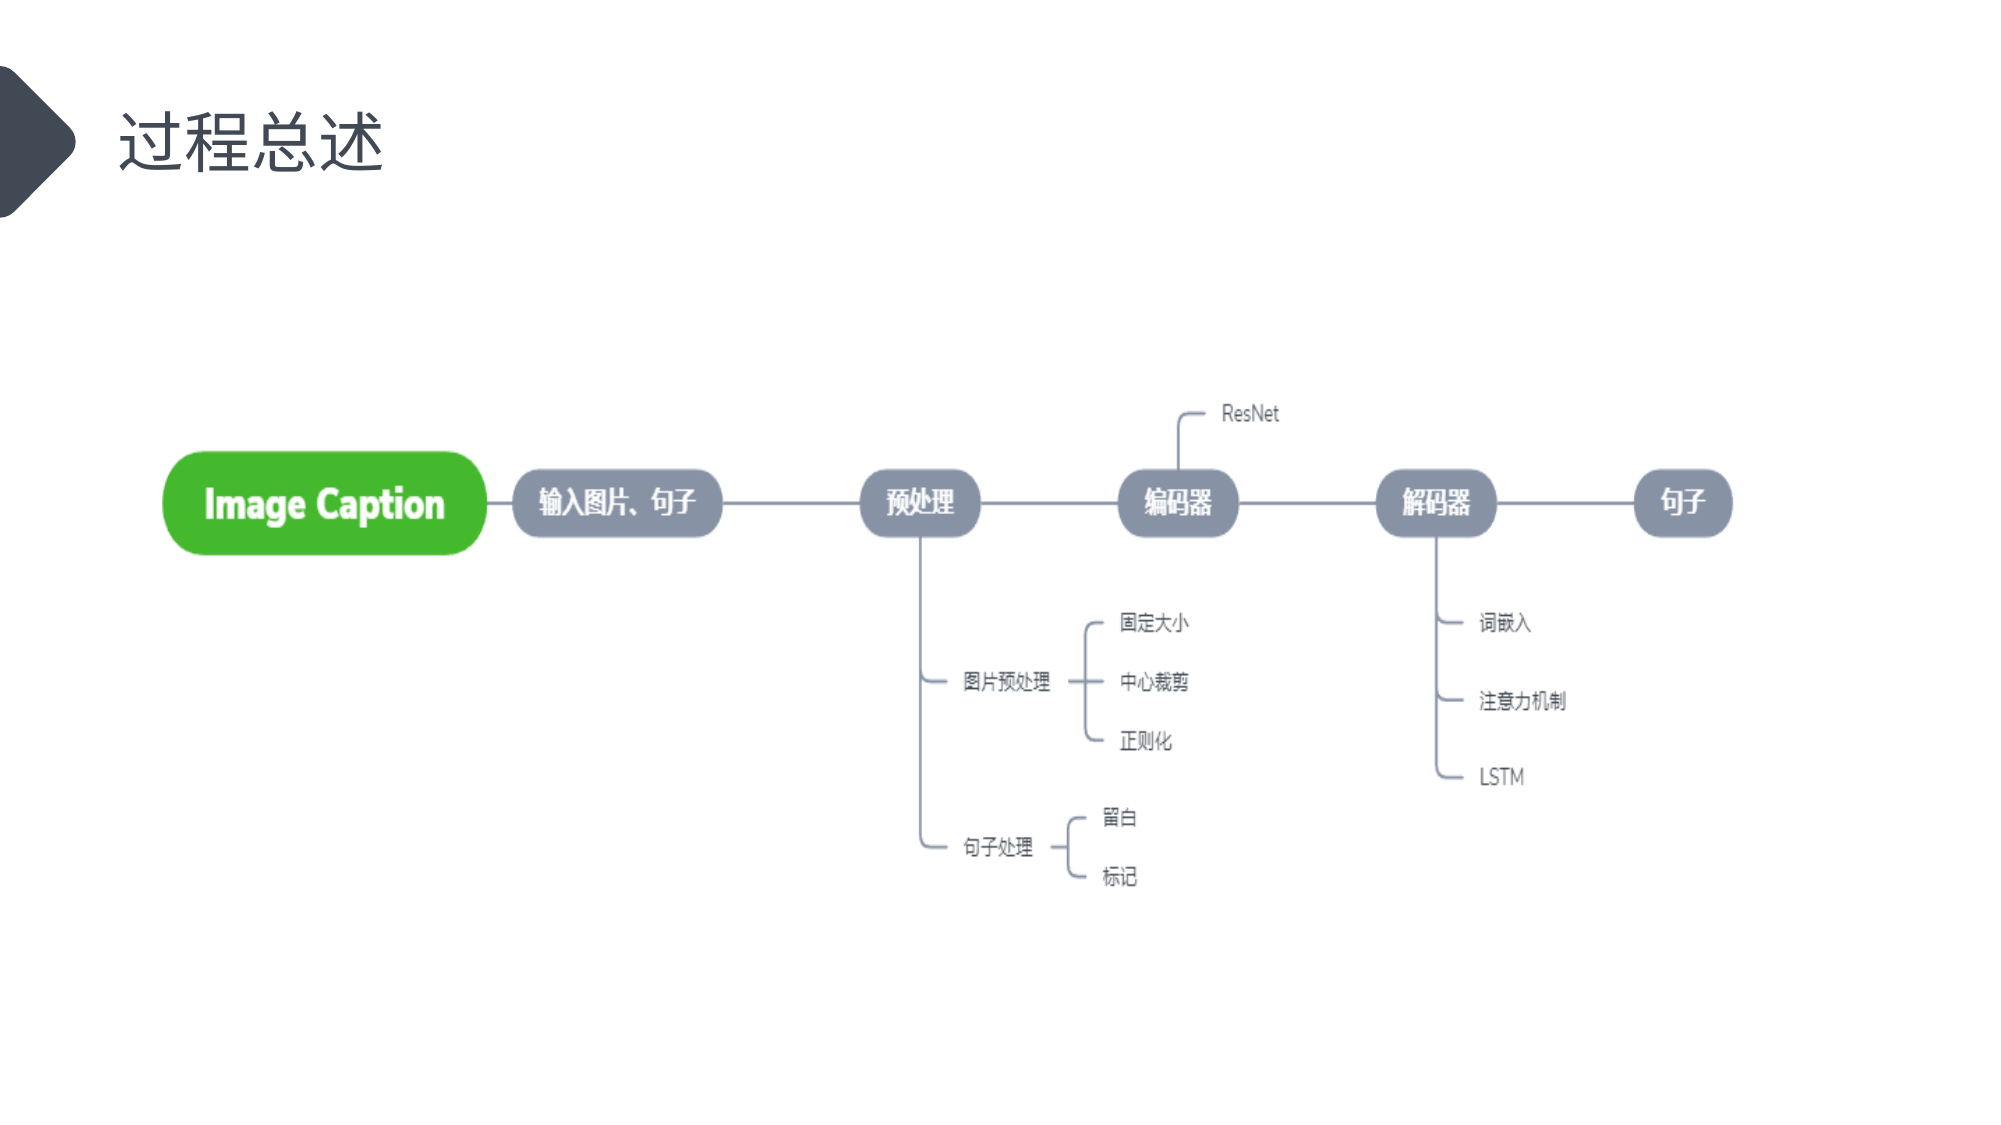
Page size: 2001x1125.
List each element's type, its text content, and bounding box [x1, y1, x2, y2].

picture [161, 300, 1789, 956]
text_box [0, 65, 77, 219]
text_box 过程总述 [103, 93, 729, 189]
